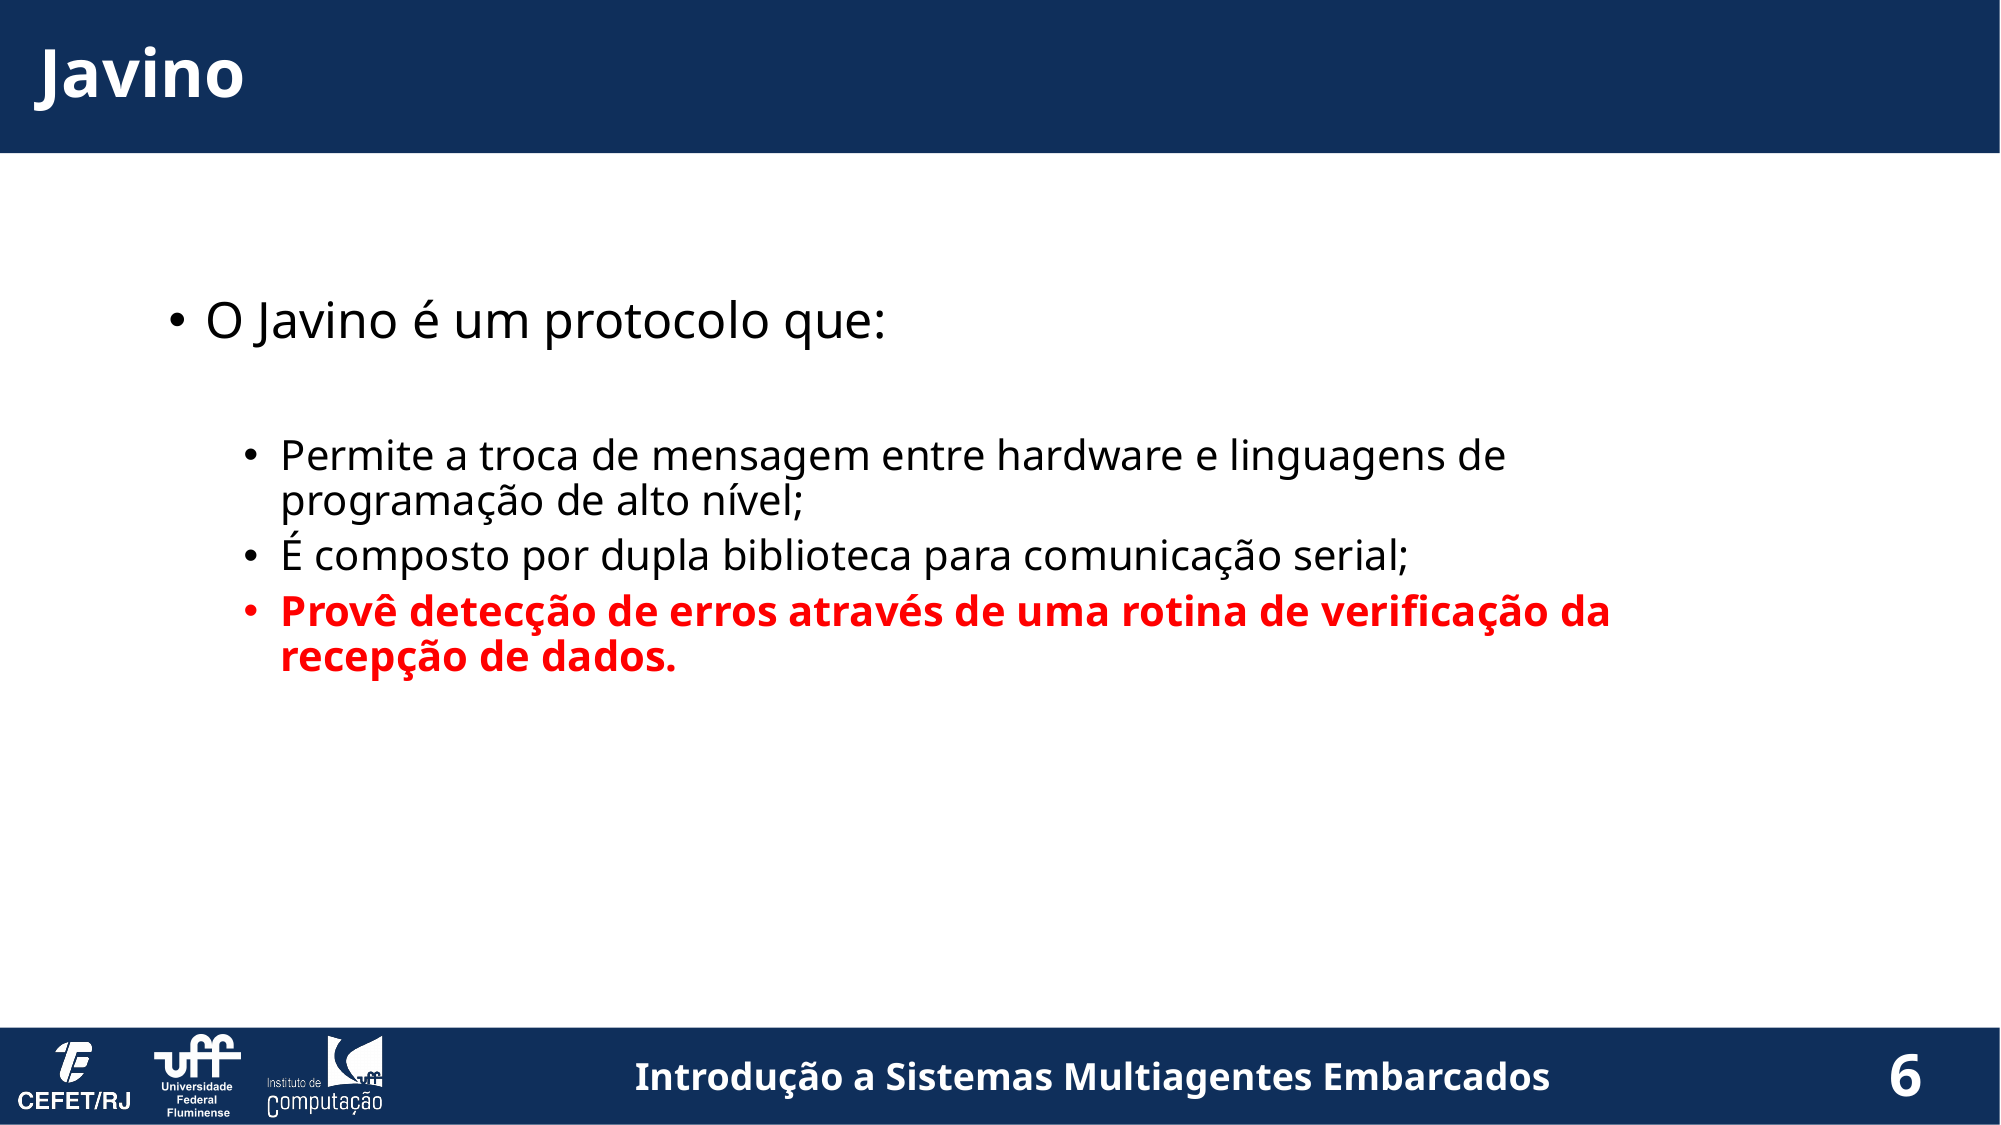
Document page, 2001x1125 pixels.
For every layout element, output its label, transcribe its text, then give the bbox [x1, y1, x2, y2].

picture [18, 1021, 130, 1125]
picture [265, 1063, 384, 1118]
text_box Javino [25, 23, 2000, 119]
picture [153, 1063, 242, 1122]
text_box O Javino é um protocolo que: Permite a troca de mensagem entre hardware e linguagens de programação de alto nível; É composto por dupla biblioteca para comunicação serial; Provê detecção de erros através de uma rotina de verificação da recepção de dados. [153, 287, 1654, 1063]
